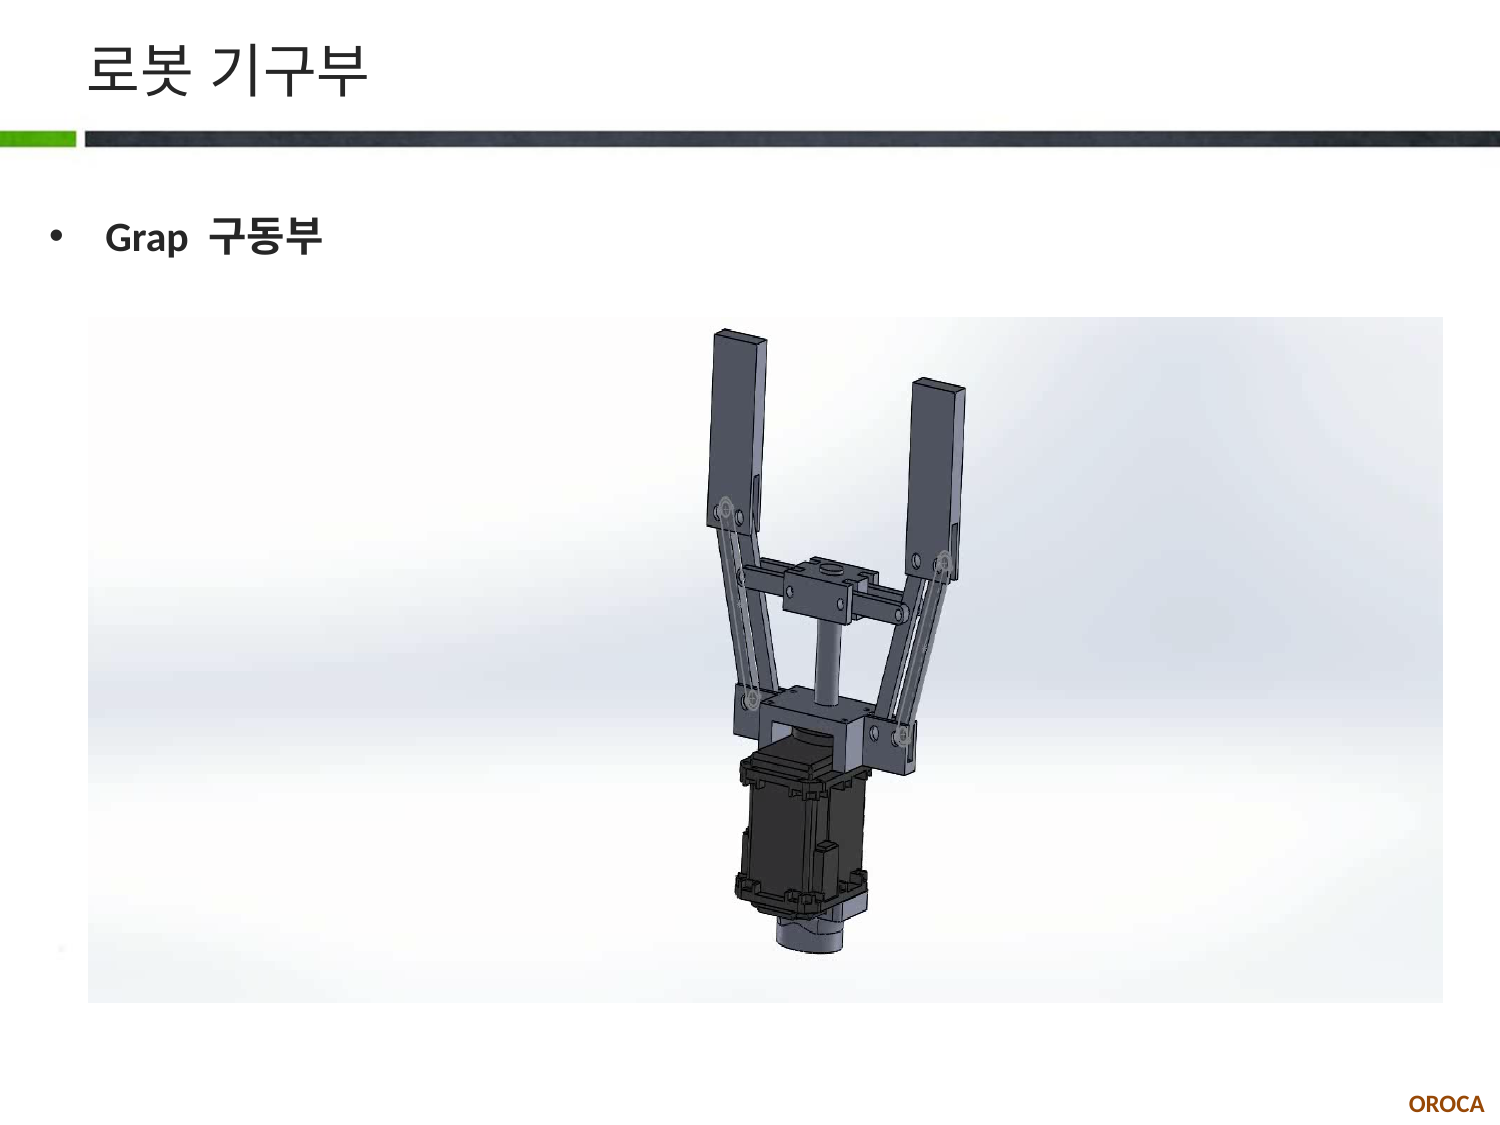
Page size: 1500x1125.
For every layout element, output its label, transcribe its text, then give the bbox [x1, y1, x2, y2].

text_box [0, 0, 1500, 75]
title 로봇 기구부 [71, 75, 1451, 126]
text_box Grap 구동부 [34, 178, 403, 292]
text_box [87, 316, 1444, 1005]
picture [0, 75, 1500, 1125]
